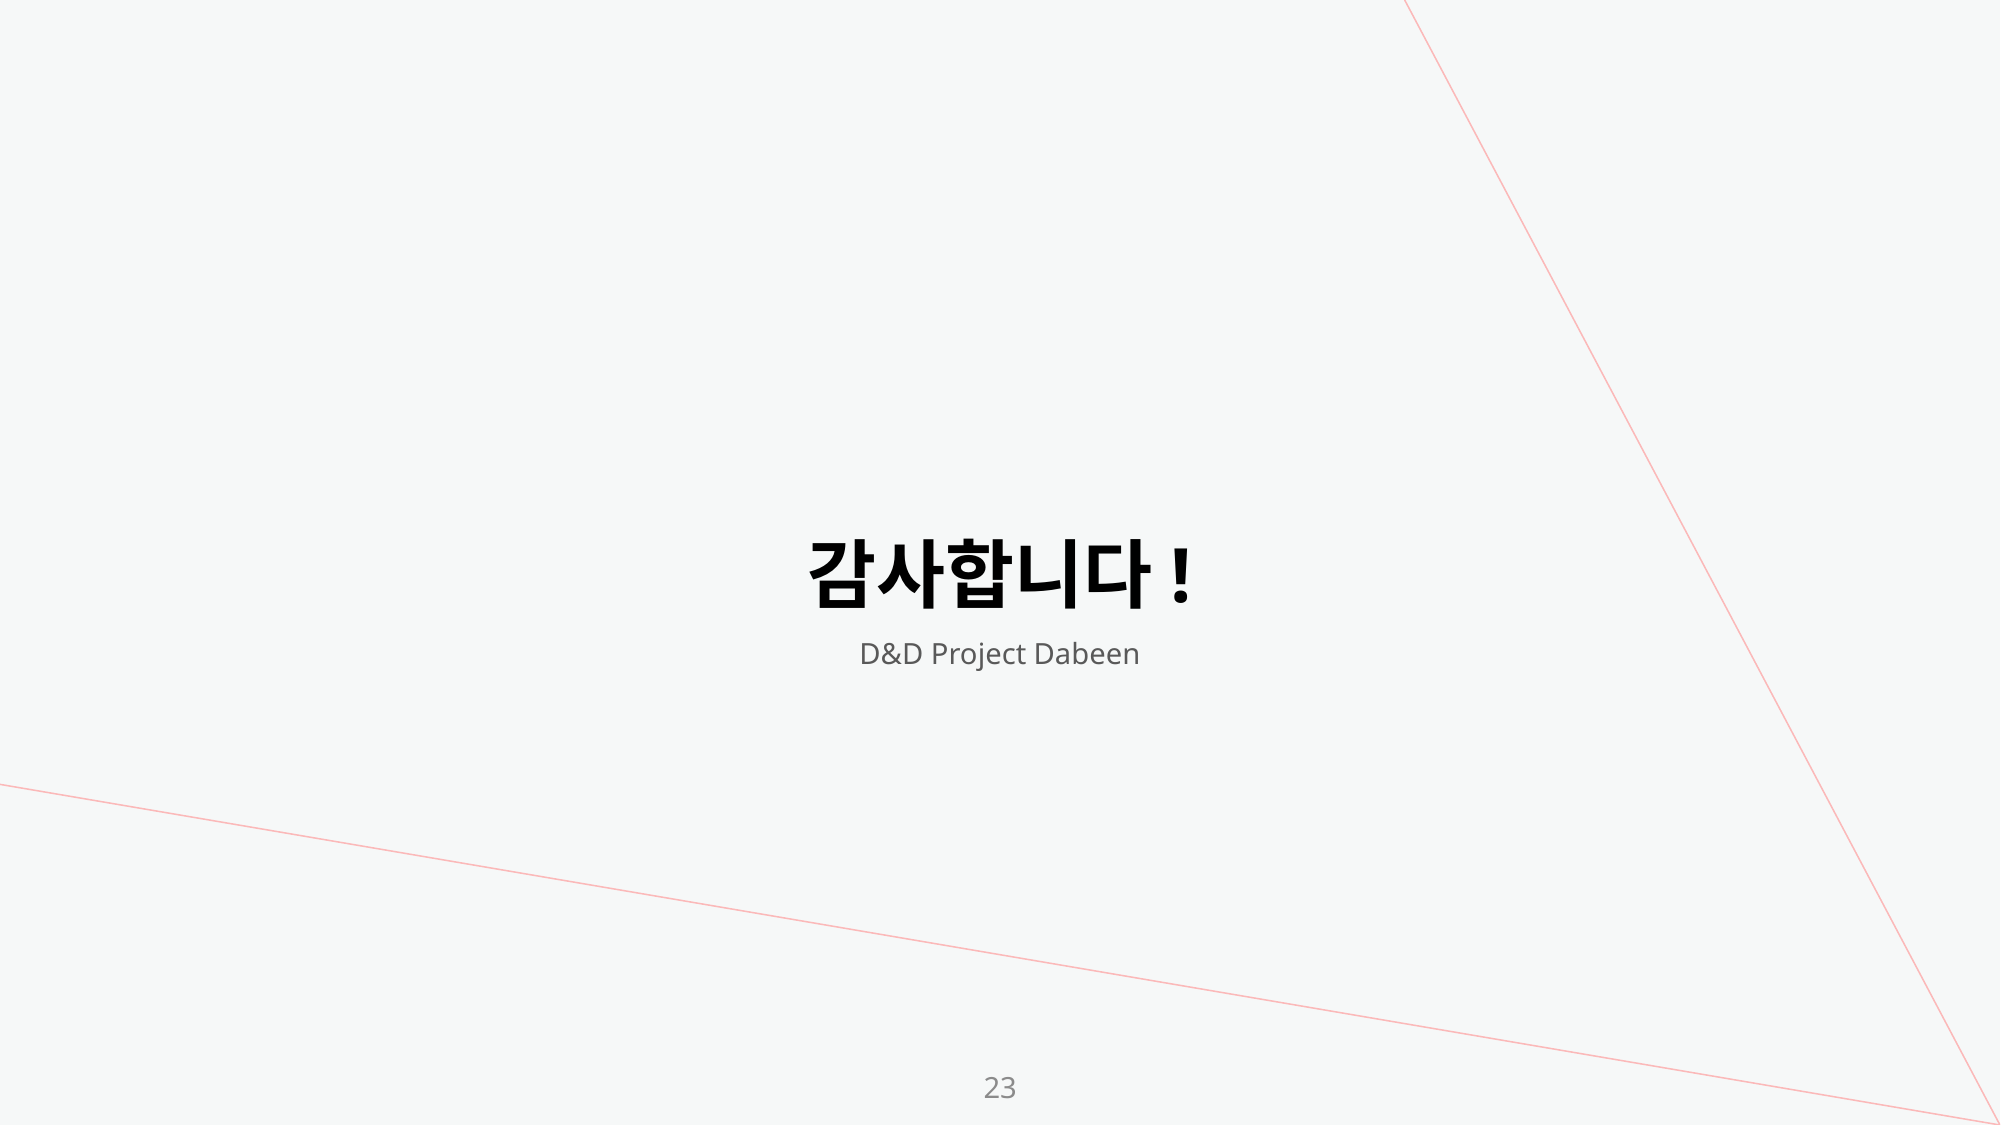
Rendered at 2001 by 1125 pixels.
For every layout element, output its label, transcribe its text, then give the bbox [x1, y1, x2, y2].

slide_number 23 [959, 1059, 1041, 1120]
text_box 감사합니다! D&D Project Dabeen [508, 475, 1492, 678]
